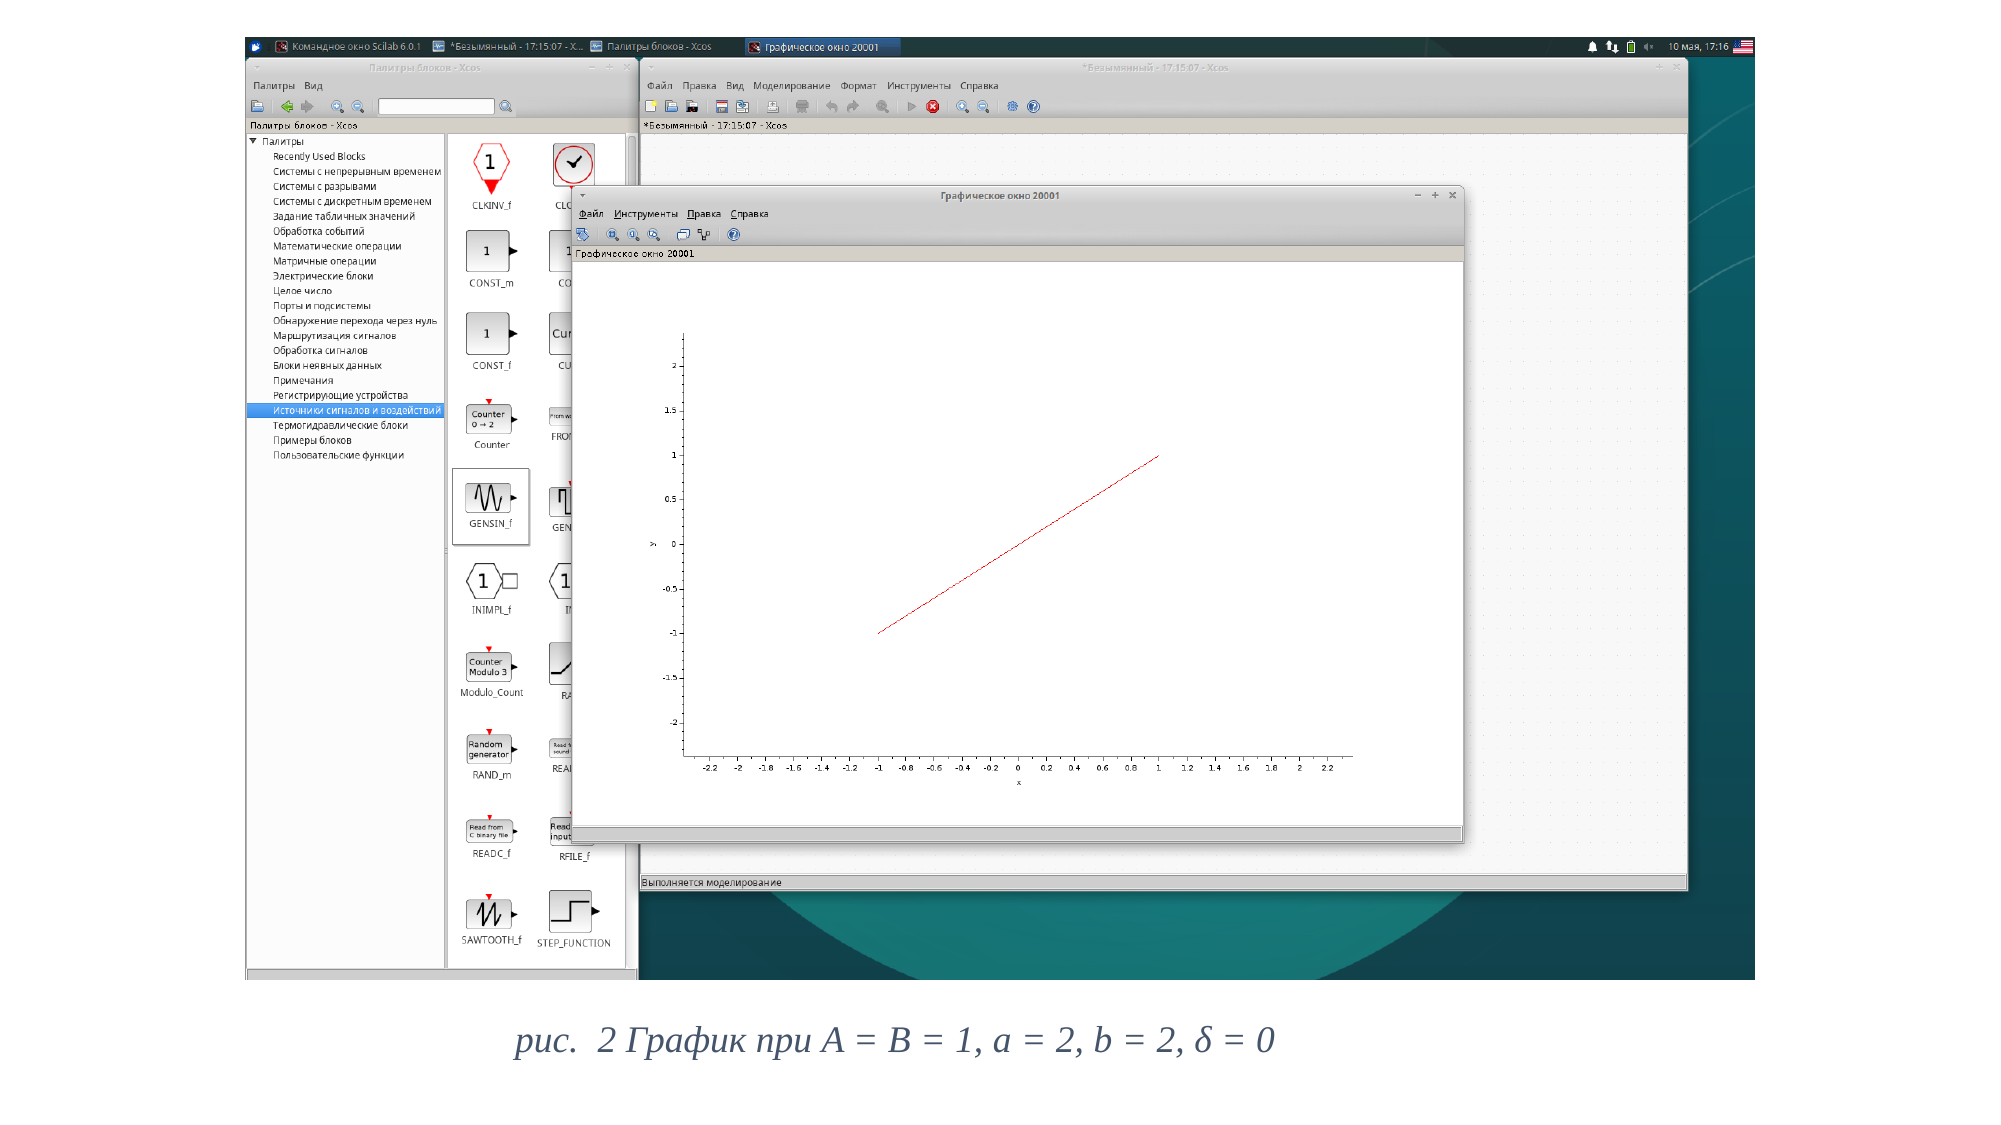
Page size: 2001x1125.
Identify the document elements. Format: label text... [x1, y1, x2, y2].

text_box рис. 2 График при A = B = 1, a = 2, b = 2, δ = 0 [500, 1007, 1500, 1068]
picture [245, 37, 1755, 980]
